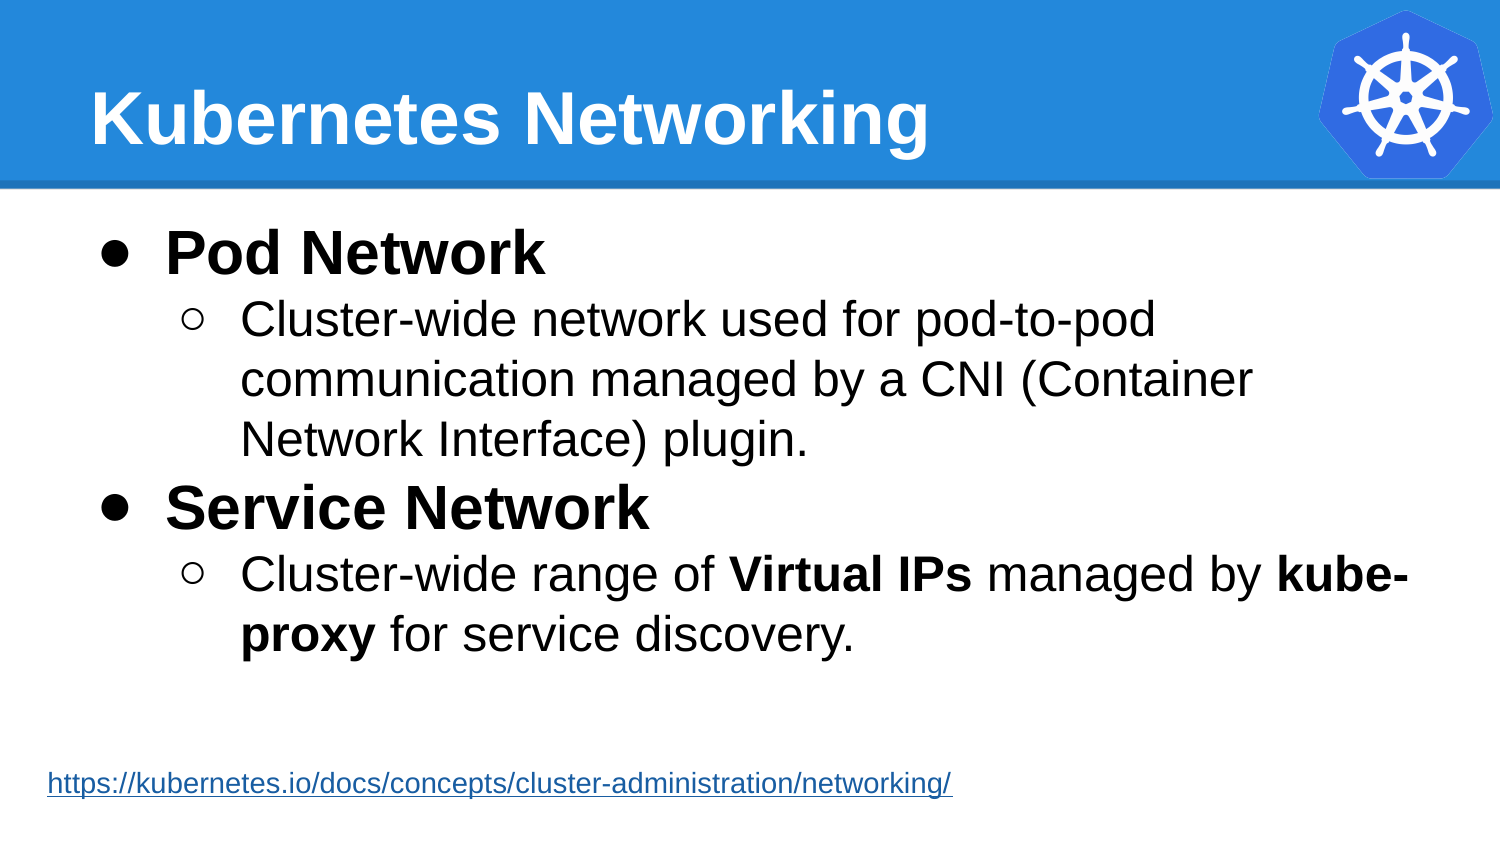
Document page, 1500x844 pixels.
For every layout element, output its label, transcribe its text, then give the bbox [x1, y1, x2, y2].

title Kubernetes Networking [75, 33, 1425, 175]
picture [1318, 7, 1494, 182]
list Pod Network Cluster-wide network used for pod-to-pod communication managed by a CNI (Container Network Interface) plugin. Service Network Cluster-wide range of Virtual IPs managed by kube-proxy for service discovery. [75, 196, 1425, 808]
text_box https://kubernetes.io/docs/concepts/cluster-administration/networking/ [0, 757, 1179, 808]
